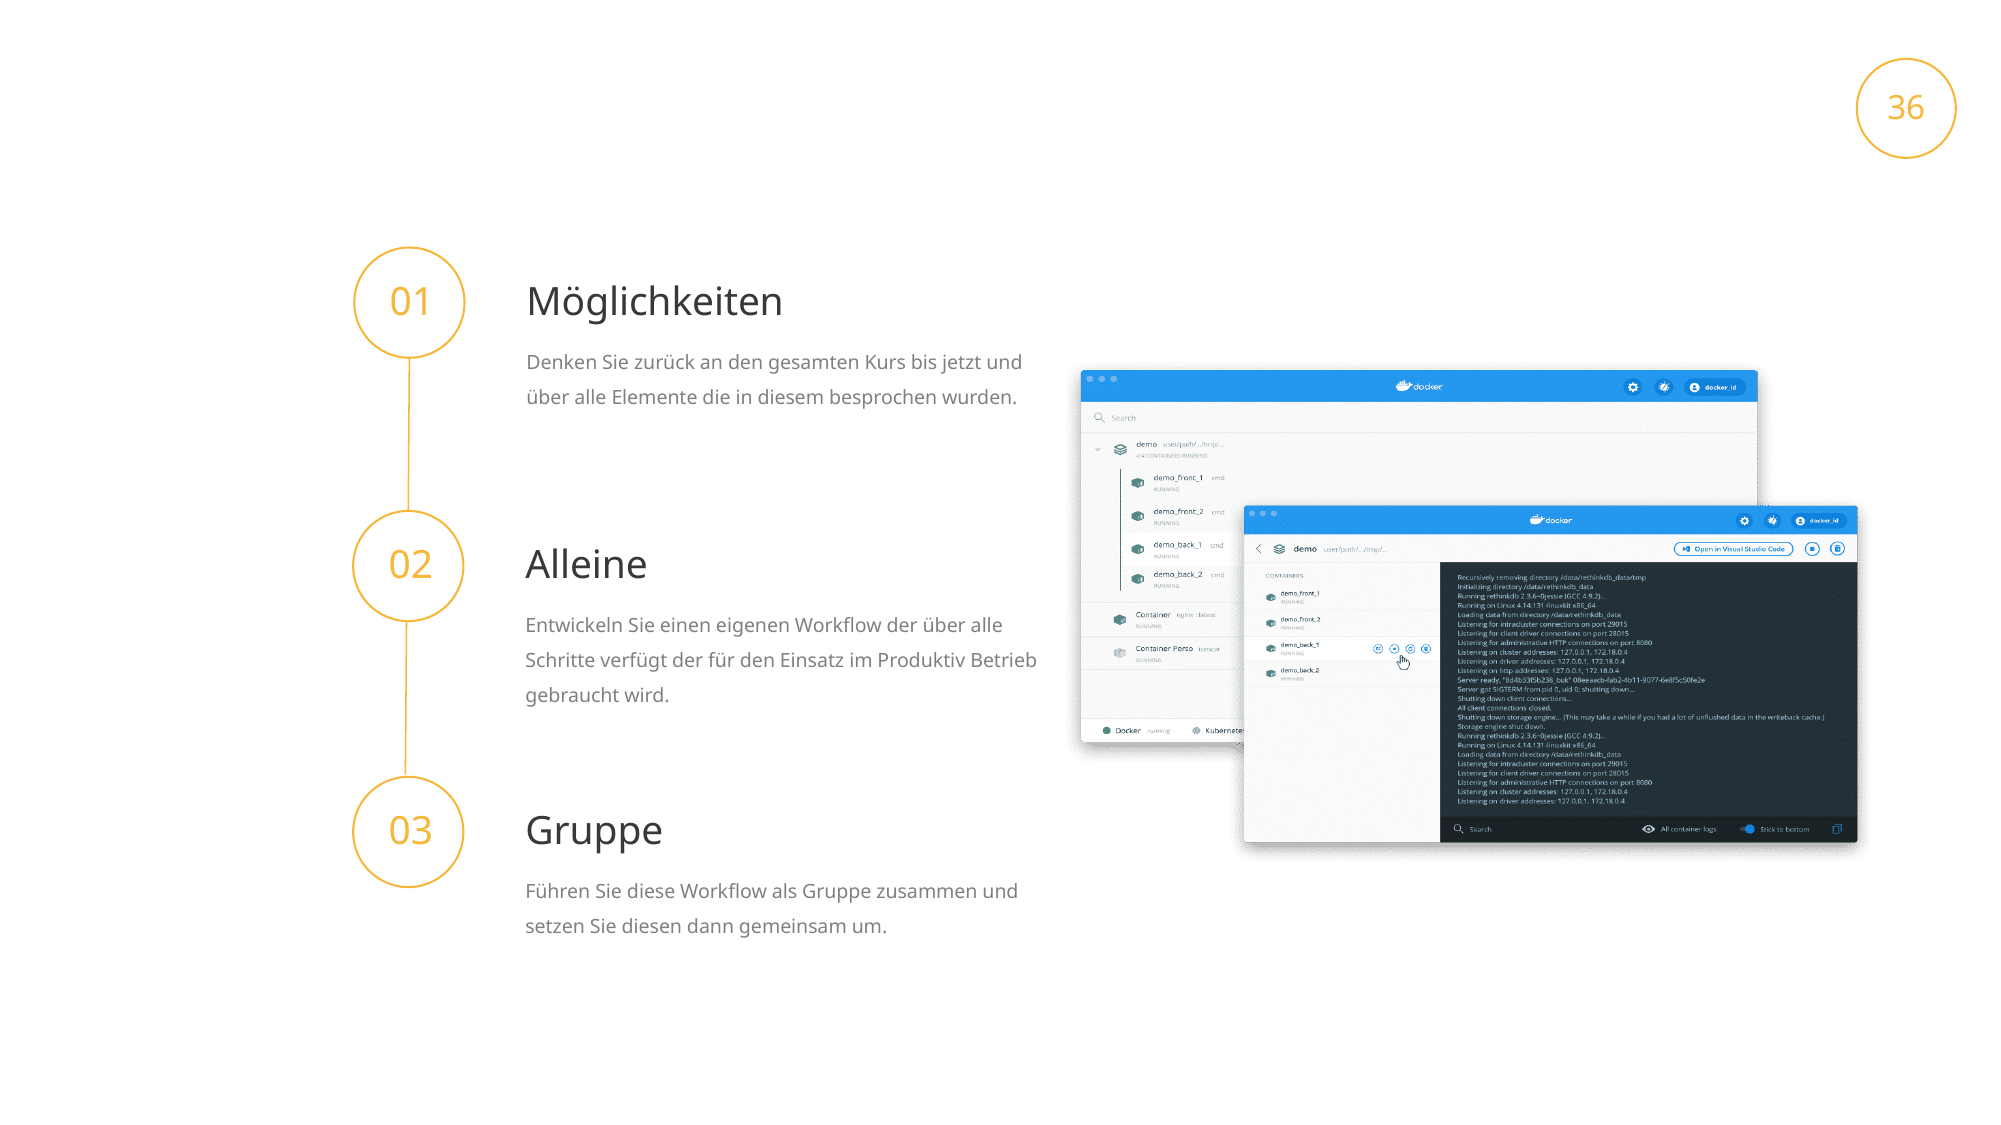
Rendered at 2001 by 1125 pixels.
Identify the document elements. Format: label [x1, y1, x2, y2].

text_box [353, 510, 1078, 712]
picture [1066, 253, 1885, 988]
text_box [354, 247, 1079, 413]
text_box [353, 776, 1078, 942]
text_box [1856, 58, 1956, 158]
